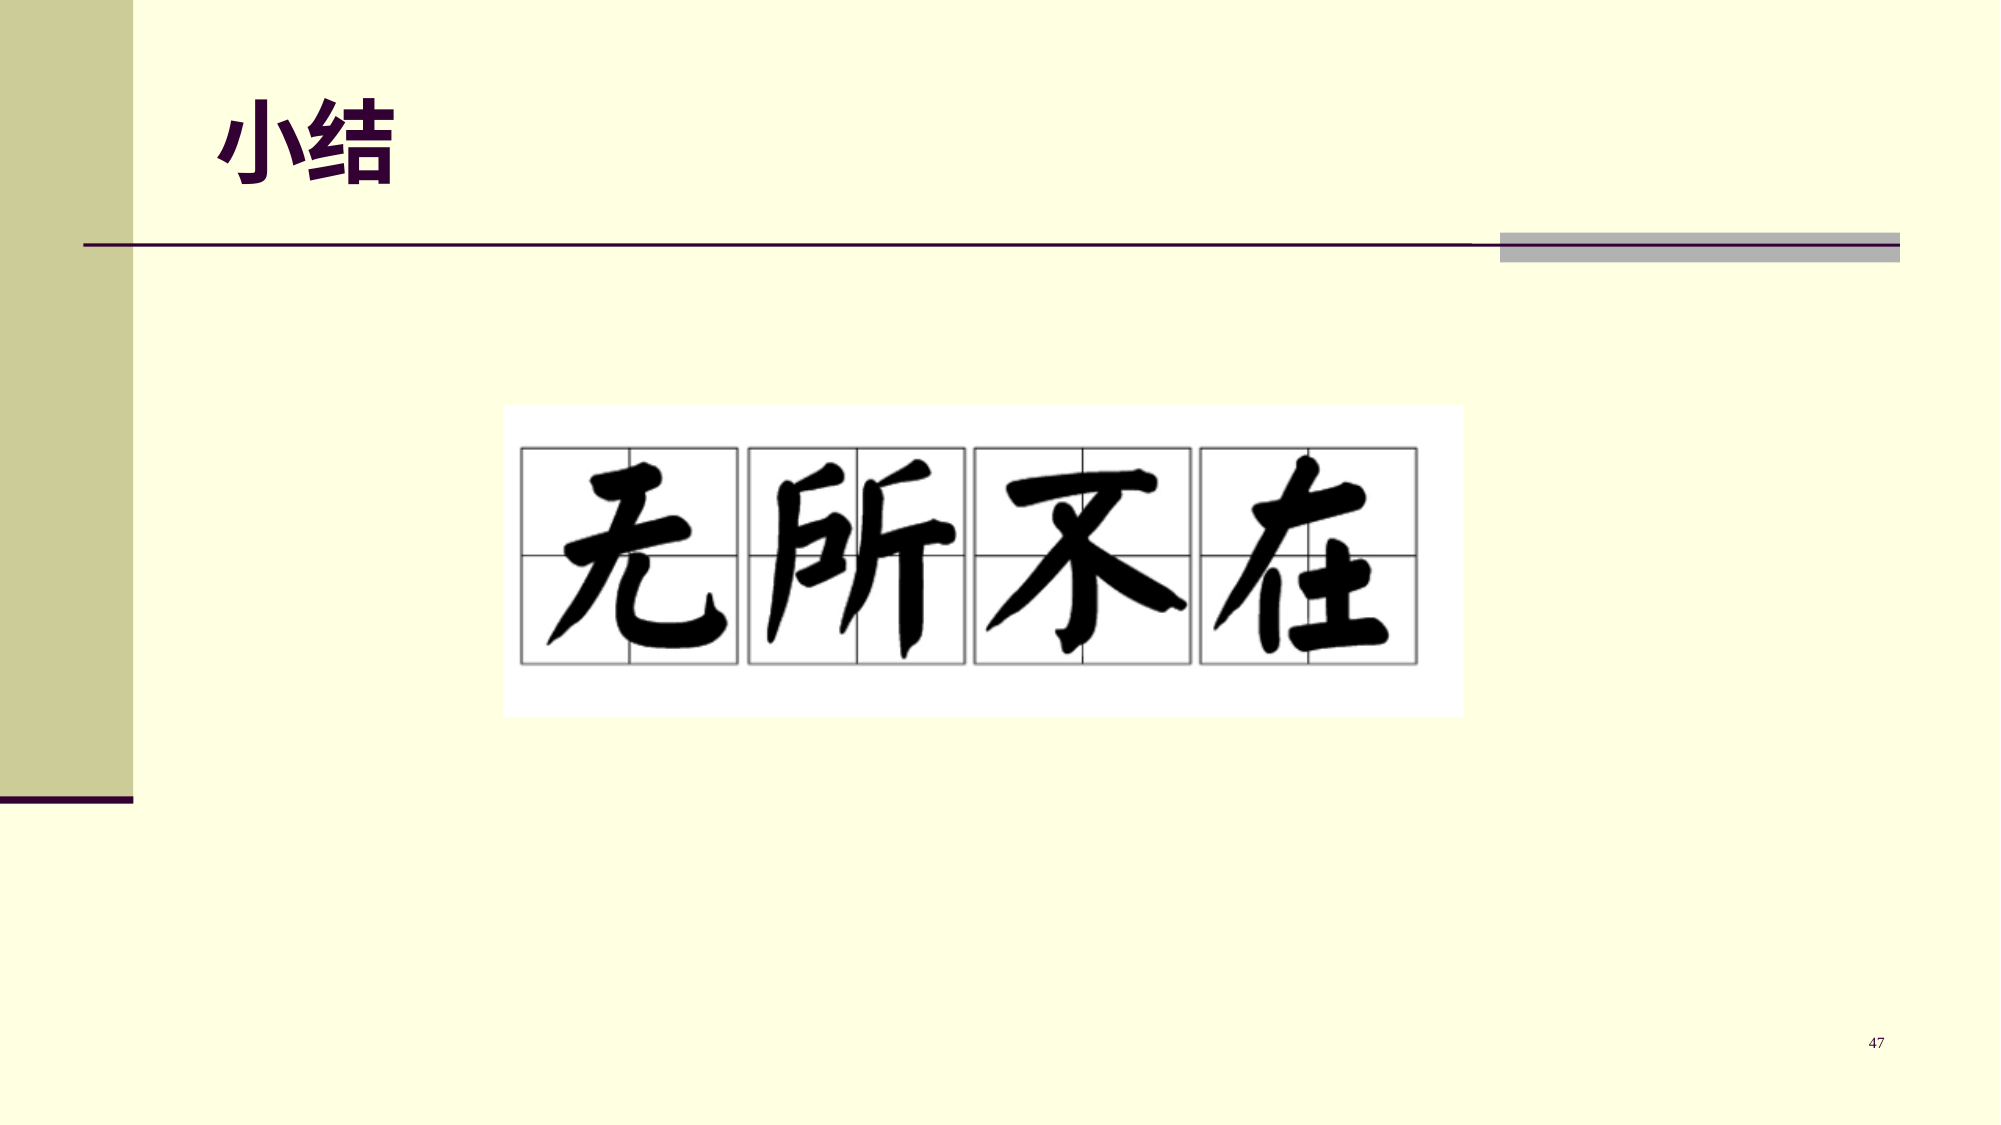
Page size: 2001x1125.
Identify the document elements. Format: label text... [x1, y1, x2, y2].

slide_number 47 [1483, 1025, 1900, 1100]
picture [503, 406, 1464, 718]
title 小结 [200, 45, 1900, 234]
